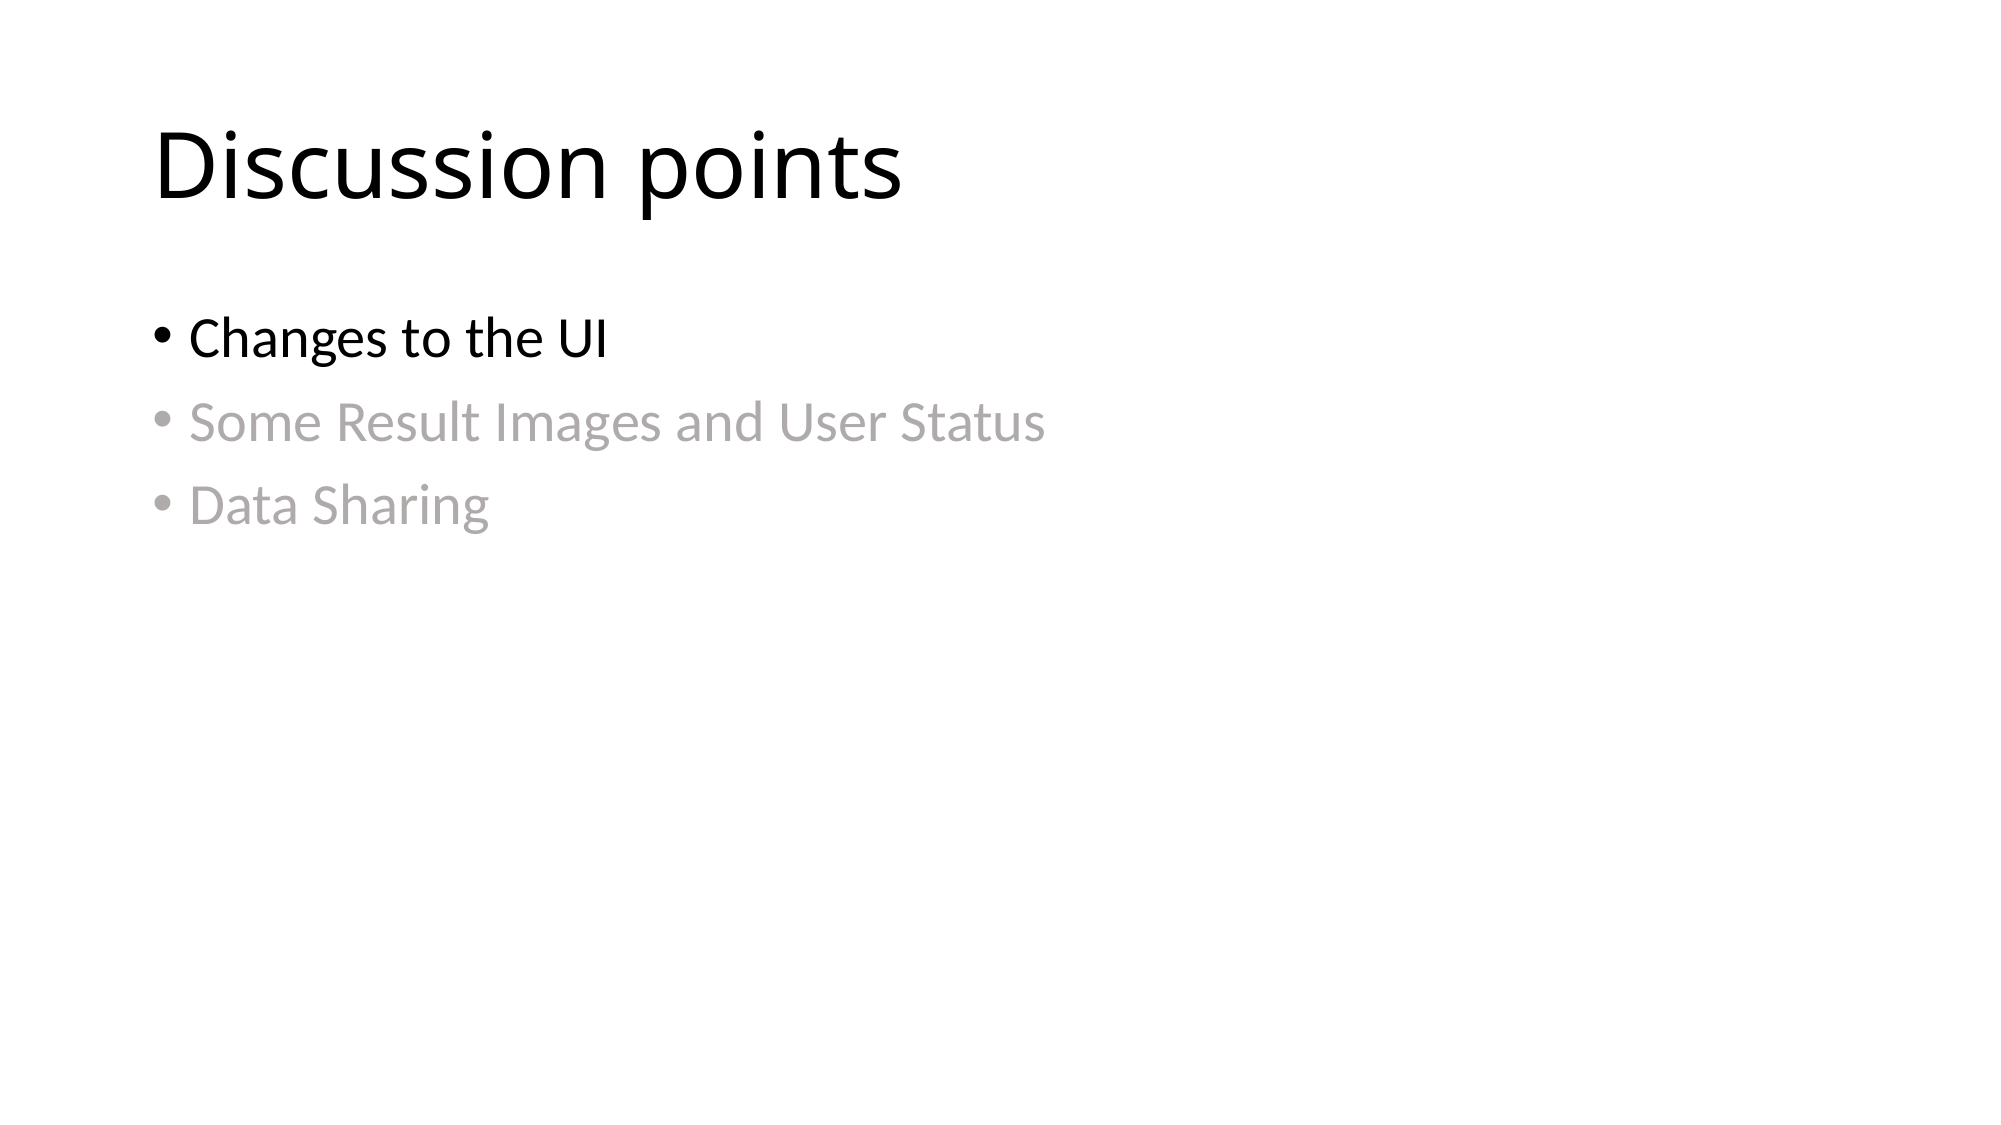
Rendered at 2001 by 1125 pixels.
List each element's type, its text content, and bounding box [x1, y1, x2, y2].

title Discussion points [137, 59, 1863, 278]
list Changes to the UI Some Result Images and User Status Data Sharing [137, 299, 1863, 1014]
